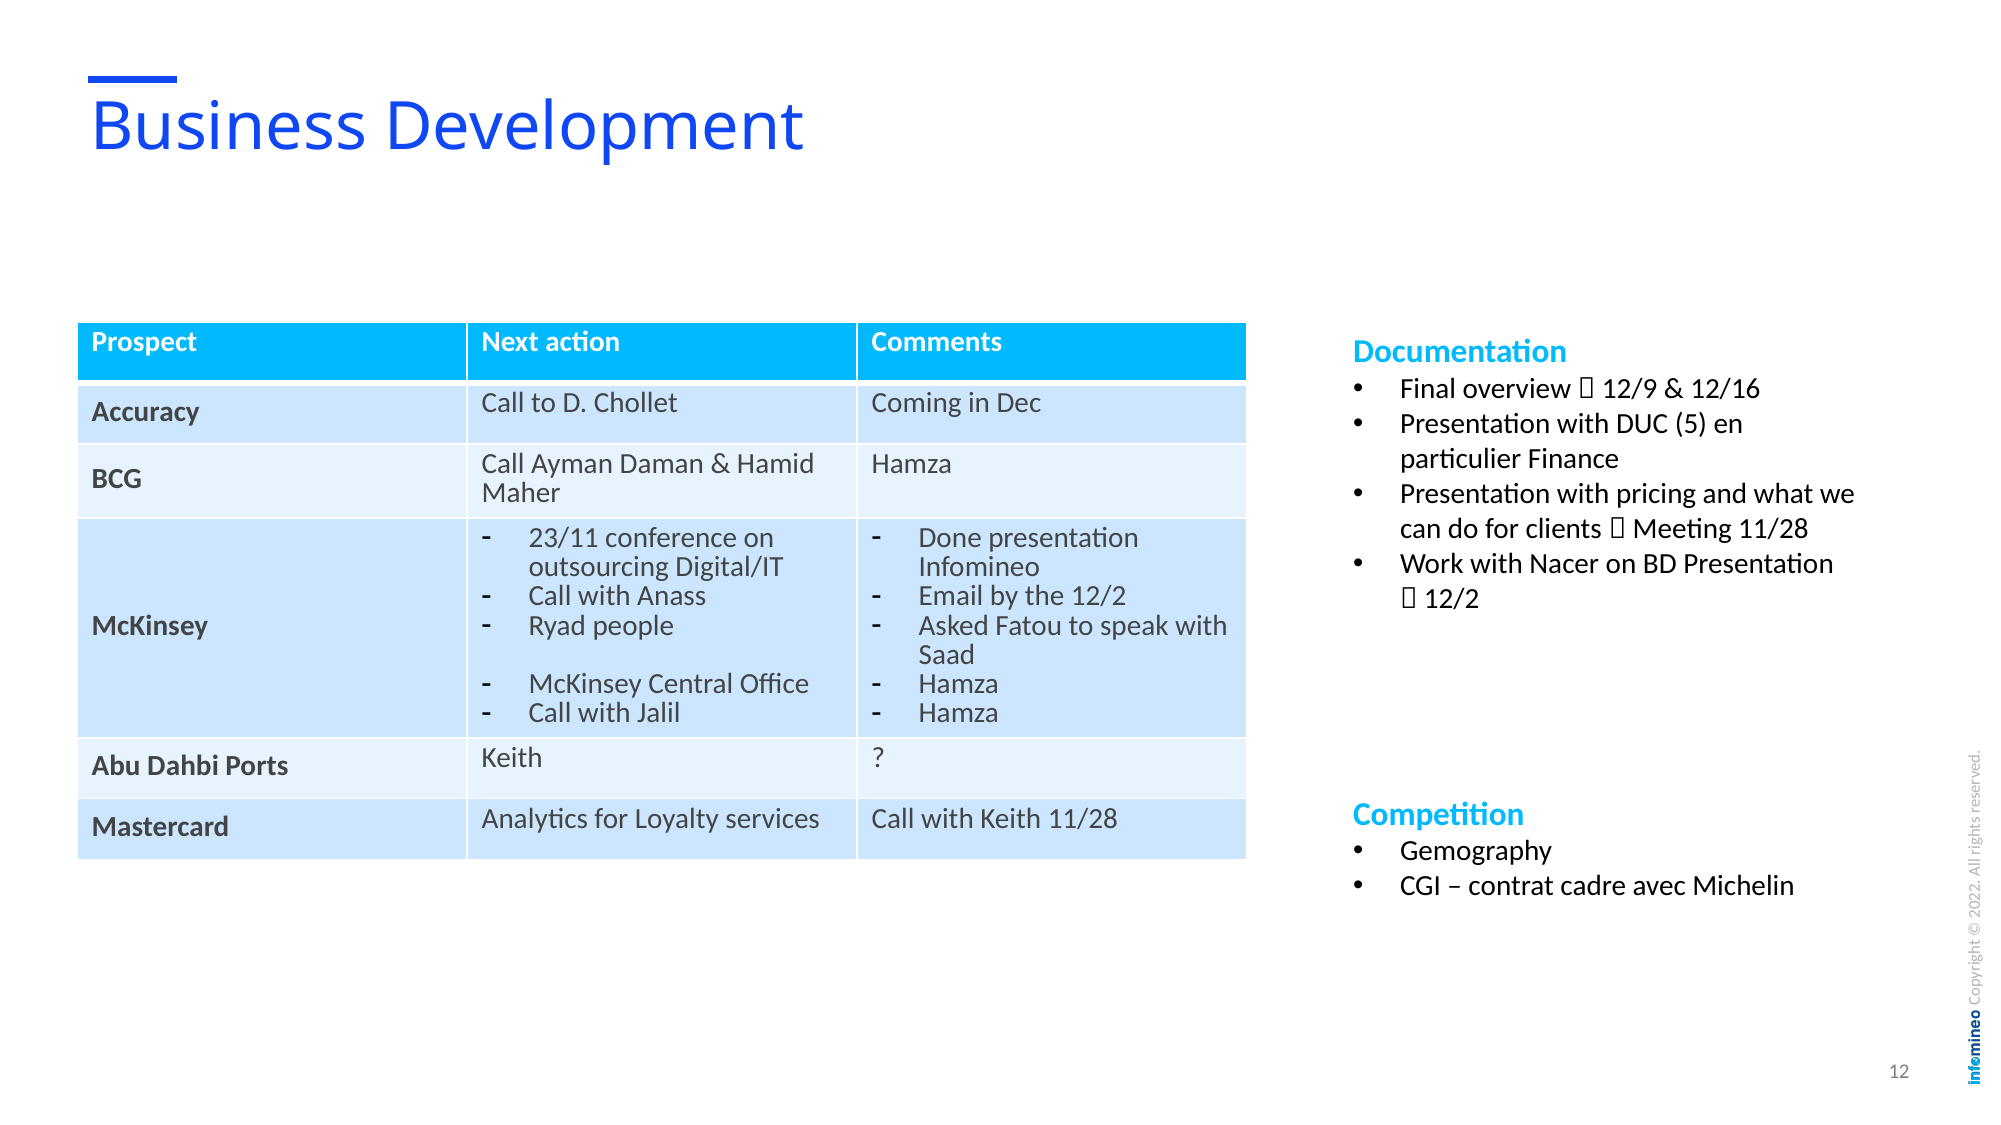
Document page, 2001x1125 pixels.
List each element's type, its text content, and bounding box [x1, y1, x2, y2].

table_cell Coming in Dec [858, 386, 1246, 443]
table_cell Hamza [858, 445, 1246, 517]
table_cell Call to D. Chollet [468, 386, 856, 443]
text_box Documentation Final overview  12/9 & 12/16 Presentation with DUC (5) en particulier Finance Presentation with pricing and what we can do for clients  Meeting 11/28 Work with Nacer on BD Presentation  12/2 [1338, 322, 1872, 657]
table_cell Call Ayman Daman & Hamid Maher [468, 445, 856, 517]
table_cell Accuracy [78, 386, 466, 443]
table_cell 23/11 conference on outsourcing Digital/IT Call with Anass Ryad people McKinsey Central Office Call with Jalil [468, 519, 856, 737]
text_box Competition Gemography CGI – contrat cadre avec Michelin [1338, 784, 1872, 909]
table_cell Done presentation Infomineo Email by the 12/2 Asked Fatou to speak with Saad Hamza Hamza [858, 519, 1246, 737]
table_cell Abu Dahbi Ports [78, 739, 466, 798]
title Business Development [90, 91, 1910, 165]
table_cell ? [858, 739, 1246, 798]
table_header Next action [468, 323, 856, 380]
table_cell Keith [468, 739, 856, 798]
table_cell Analytics for Loyalty services [468, 799, 856, 859]
table_header Prospect [78, 323, 466, 380]
table_cell Mastercard [78, 799, 466, 859]
table_cell McKinsey [78, 519, 466, 737]
table_cell BCG [78, 445, 466, 517]
picture [1969, 1011, 1980, 1066]
table_cell Call with Keith 11/28 [858, 799, 1246, 859]
table_header Comments [858, 323, 1246, 380]
